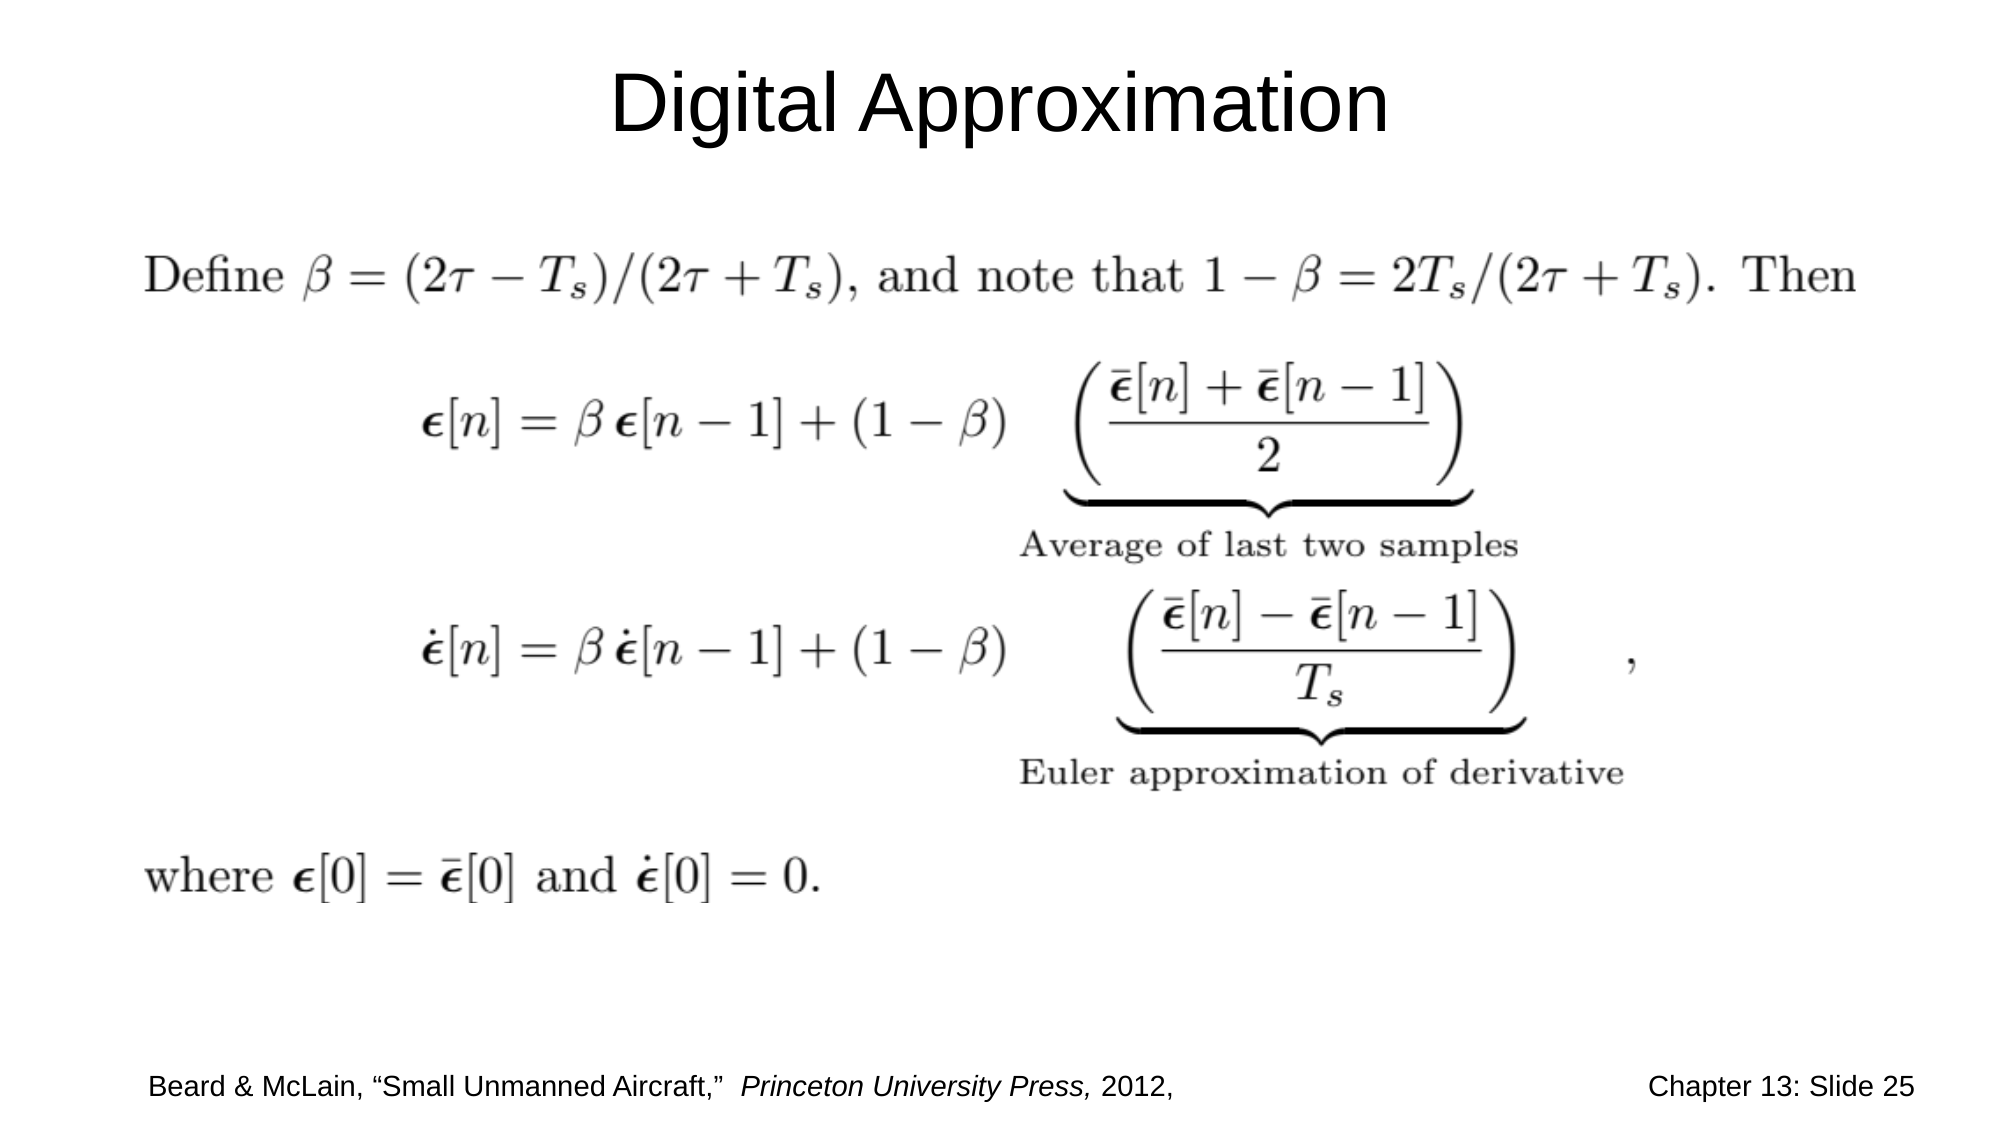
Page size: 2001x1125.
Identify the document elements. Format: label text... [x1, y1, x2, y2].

title Digital Approximation [99, 36, 1901, 161]
picture [144, 251, 1856, 903]
